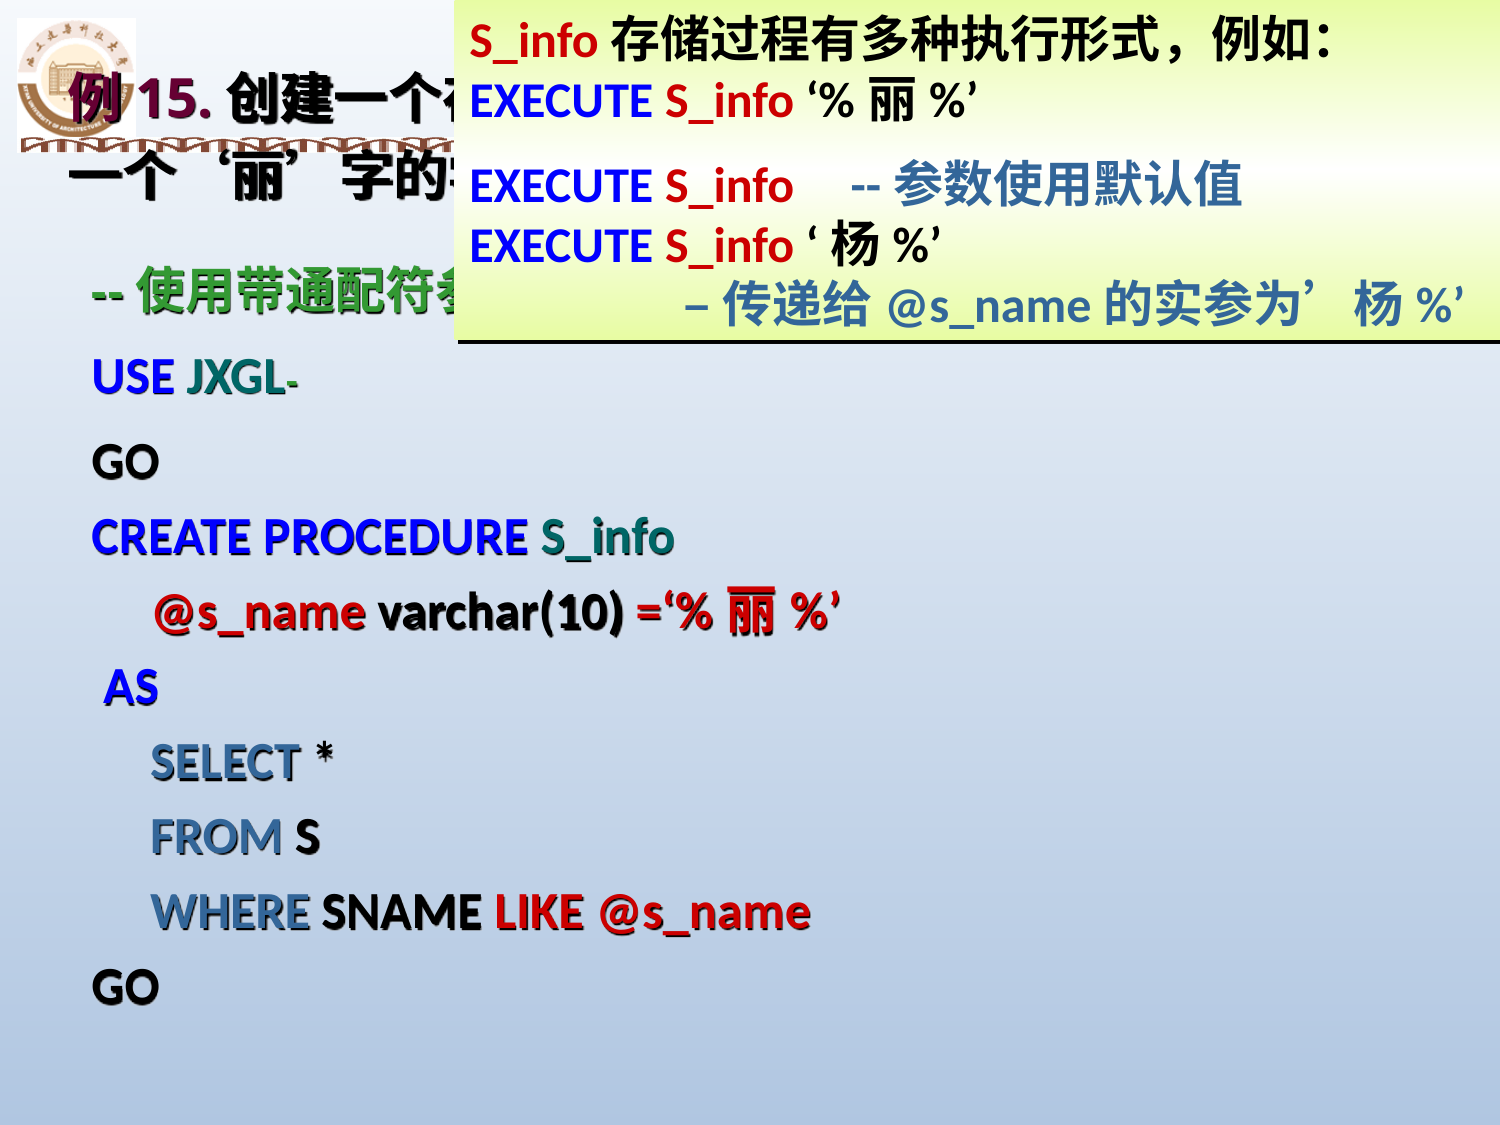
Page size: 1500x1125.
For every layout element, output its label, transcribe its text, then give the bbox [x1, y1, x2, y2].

text_box S_info存储过程有多种执行形式，例如： EXECUTE S_info ‘%丽%’ EXECUTE S_info --参数使用默认值 EXECUTE S_info ‘杨%’ –传递给@s_name的实参为’杨%’ [454, 0, 1500, 340]
text_box 例15.创建一个存储过程，其实现的功能是返回名字中有一个‘丽’字的学生信息。要求使用输入参数。 --使用带通配符参数的存储过程 USE JXGL- GO CREATE PROCEDURE S_info @s_name varchar(10) =‘%丽%’ AS SELECT * FROM S WHERE SNAME LIKE @s_name GO [53, 42, 1459, 1083]
picture [17, 18, 136, 153]
